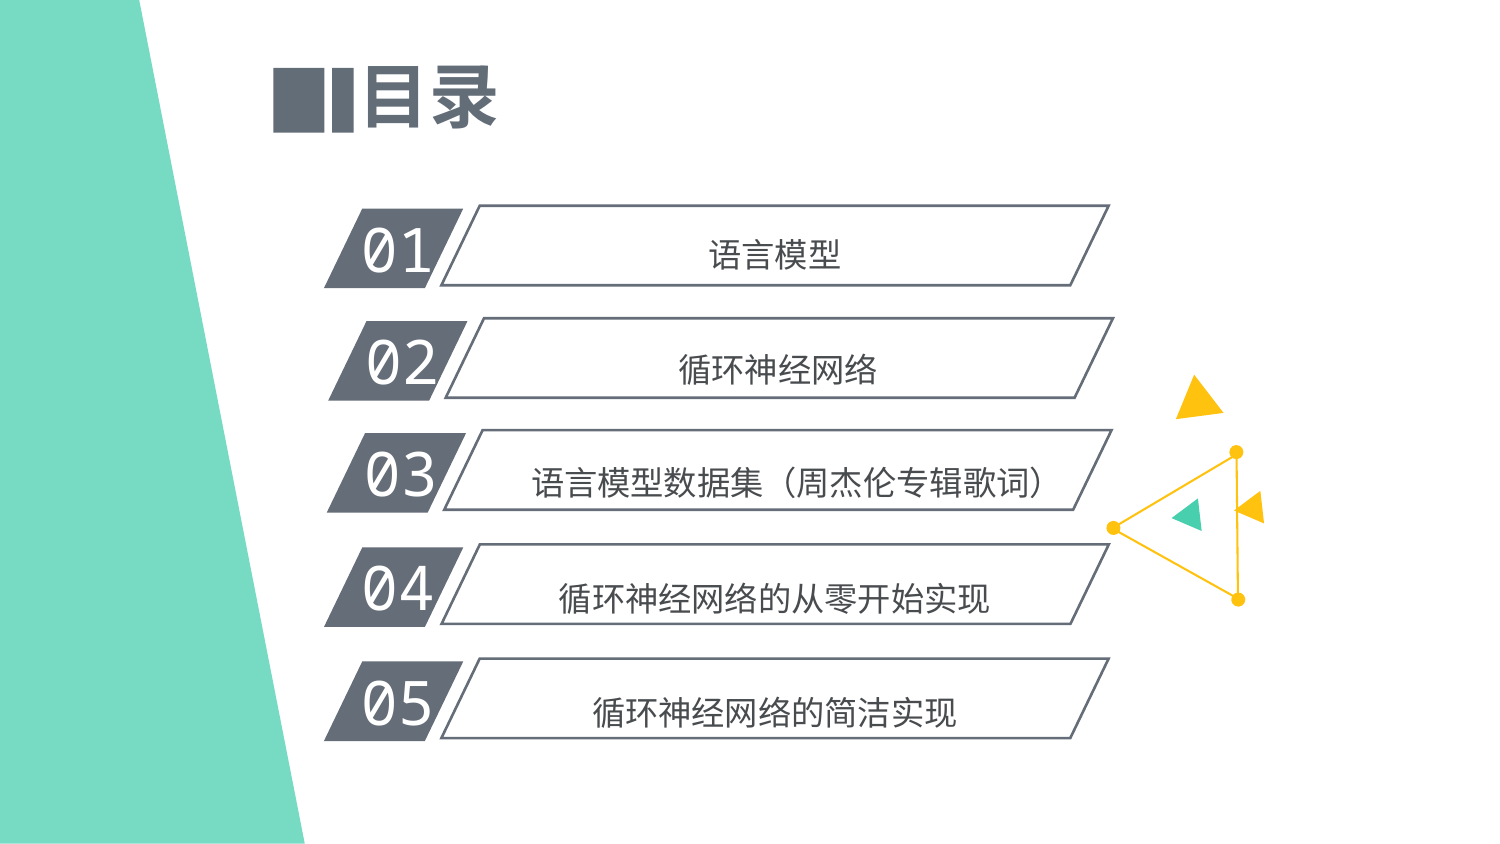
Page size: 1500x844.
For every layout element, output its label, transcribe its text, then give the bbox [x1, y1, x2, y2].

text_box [323, 541, 1109, 632]
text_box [323, 203, 1109, 294]
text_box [328, 315, 1113, 406]
text_box [0, 0, 305, 844]
text_box [331, 67, 355, 134]
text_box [1129, 382, 1285, 614]
text_box 目录 [234, 51, 625, 138]
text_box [326, 427, 1115, 518]
text_box [272, 67, 325, 134]
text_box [323, 656, 1109, 746]
